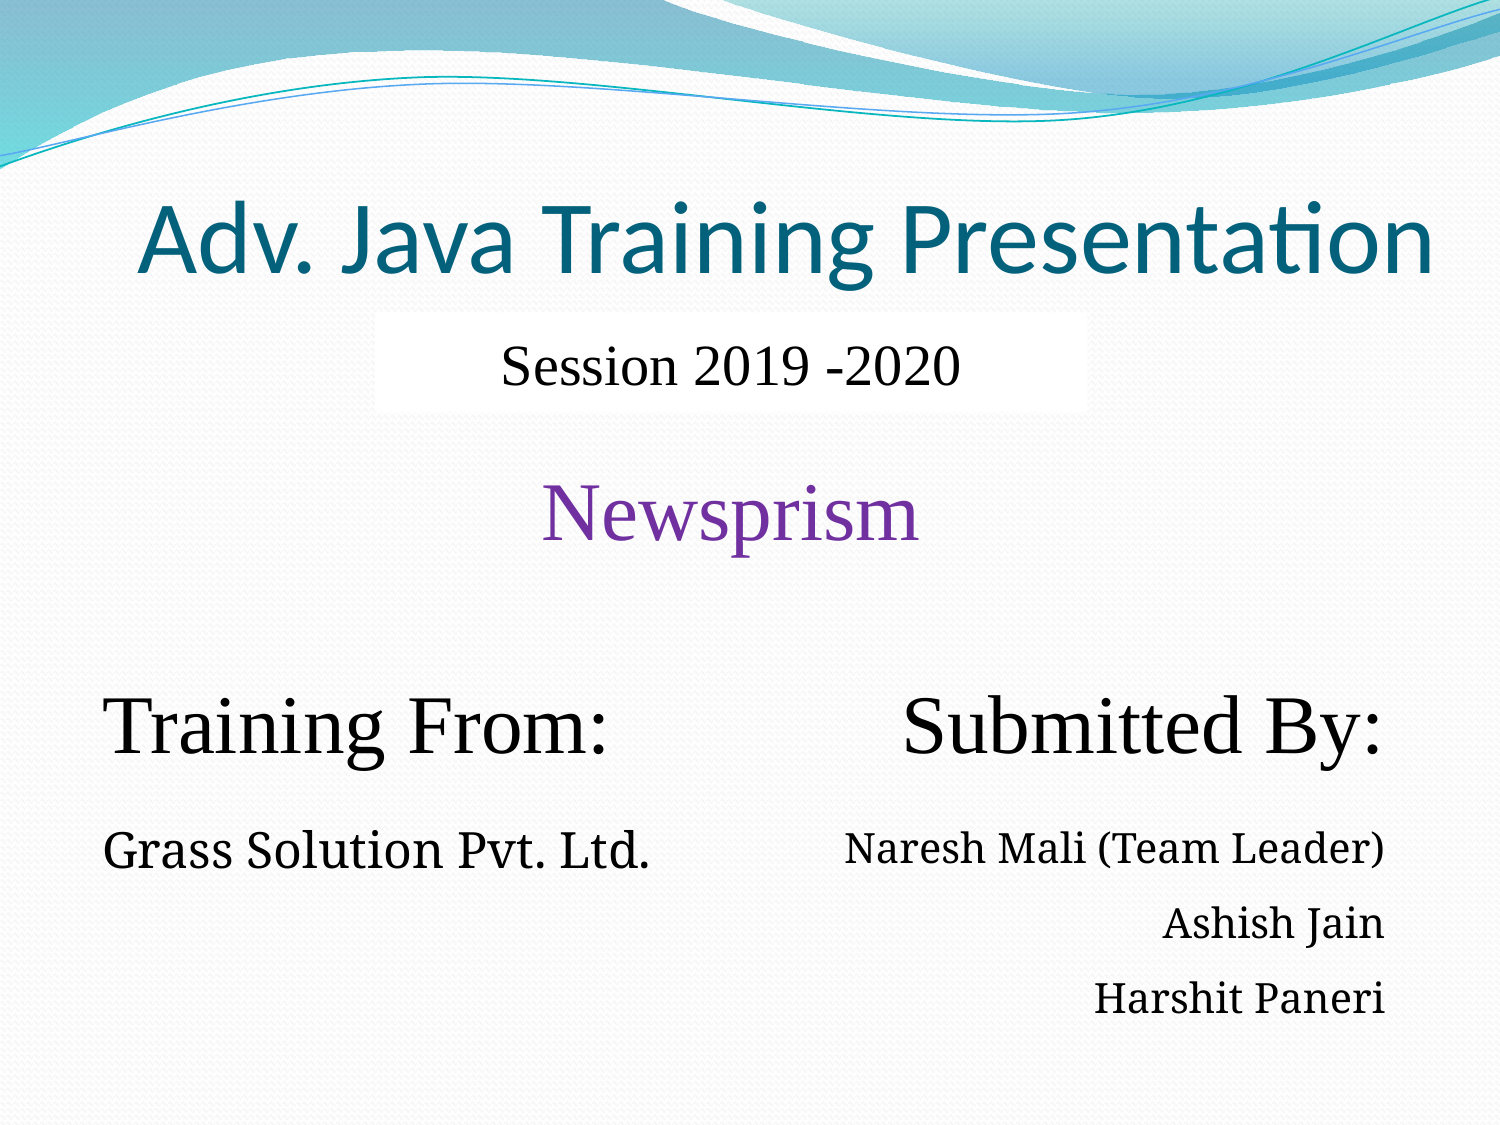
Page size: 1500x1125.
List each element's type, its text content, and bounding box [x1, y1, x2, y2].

text_box Submitted By: Naresh Mali (Team Leader) Ashish Jain Harshit Paneri [812, 662, 1400, 1030]
text_box Training From: Grass Solution Pvt. Ltd. [87, 662, 688, 886]
text_box Newsprism [287, 450, 1175, 565]
text_box Adv. Java Training Presentation [112, 162, 1463, 313]
text_box Session 2019 -2020 [373, 310, 1090, 415]
